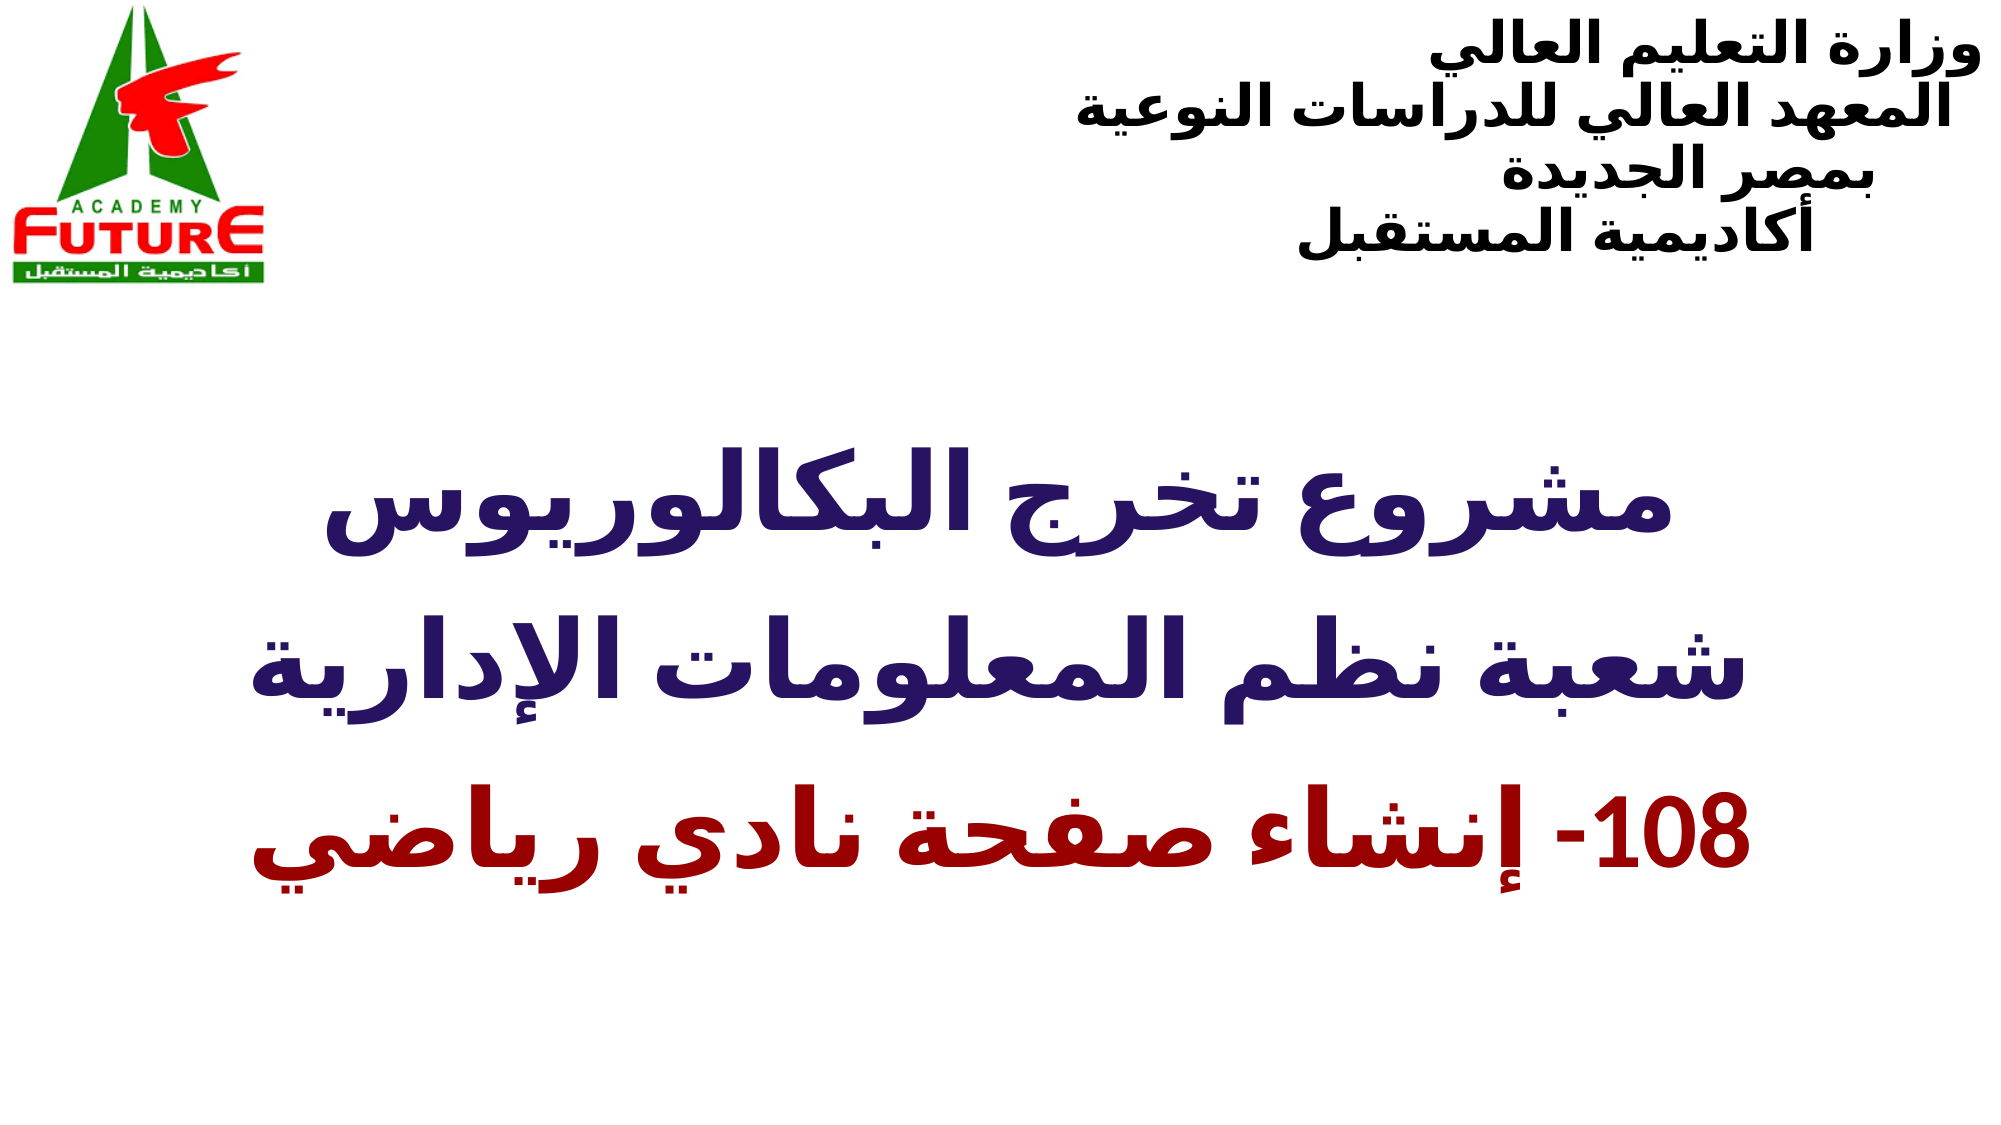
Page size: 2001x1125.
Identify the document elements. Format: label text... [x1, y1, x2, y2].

title وزارة التعليم العالي المعهد العالي للدراسات النوعية بمصر الجديدة أكاديمية المستقبل [275, 0, 2000, 278]
list مشروع تخرج البكالوريوس شعبة نظم المعلومات الإدارية 108- إنشاء صفحة نادي رياضي [137, 395, 1863, 1109]
picture [0, 0, 275, 294]
